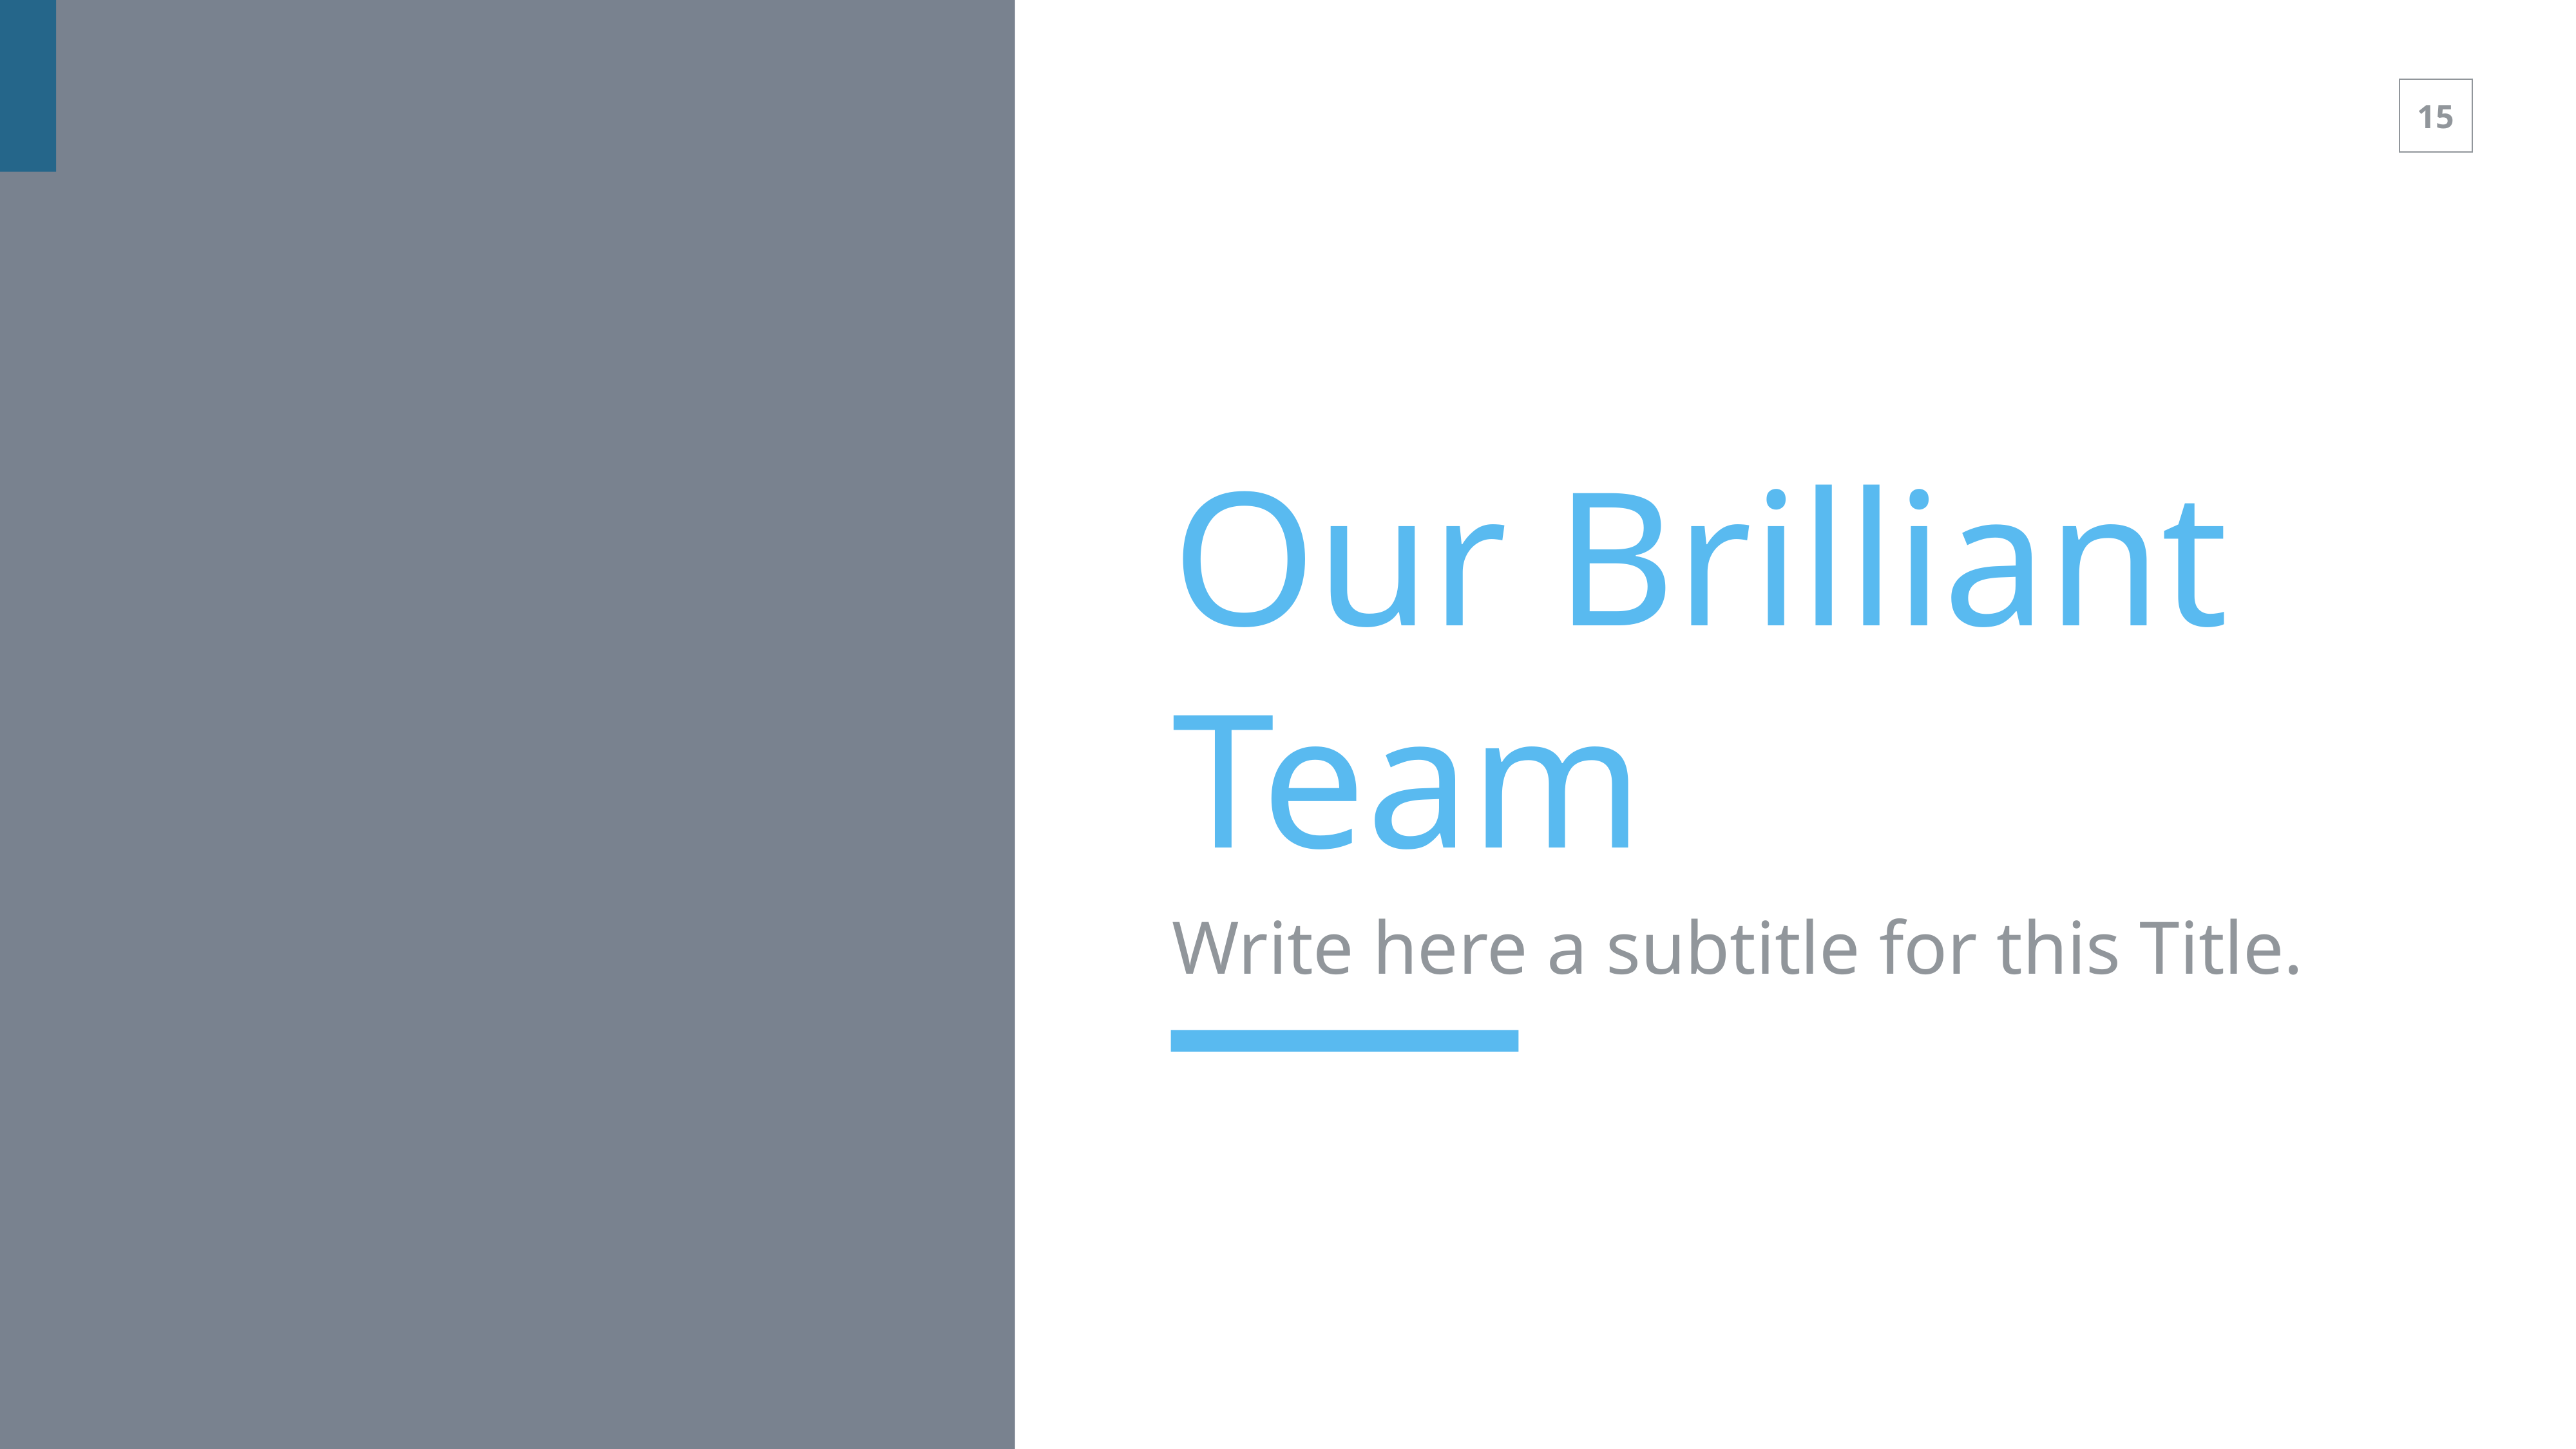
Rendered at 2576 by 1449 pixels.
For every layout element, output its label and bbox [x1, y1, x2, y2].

picture [0, 0, 1015, 1449]
text_box [1146, 425, 2354, 1052]
